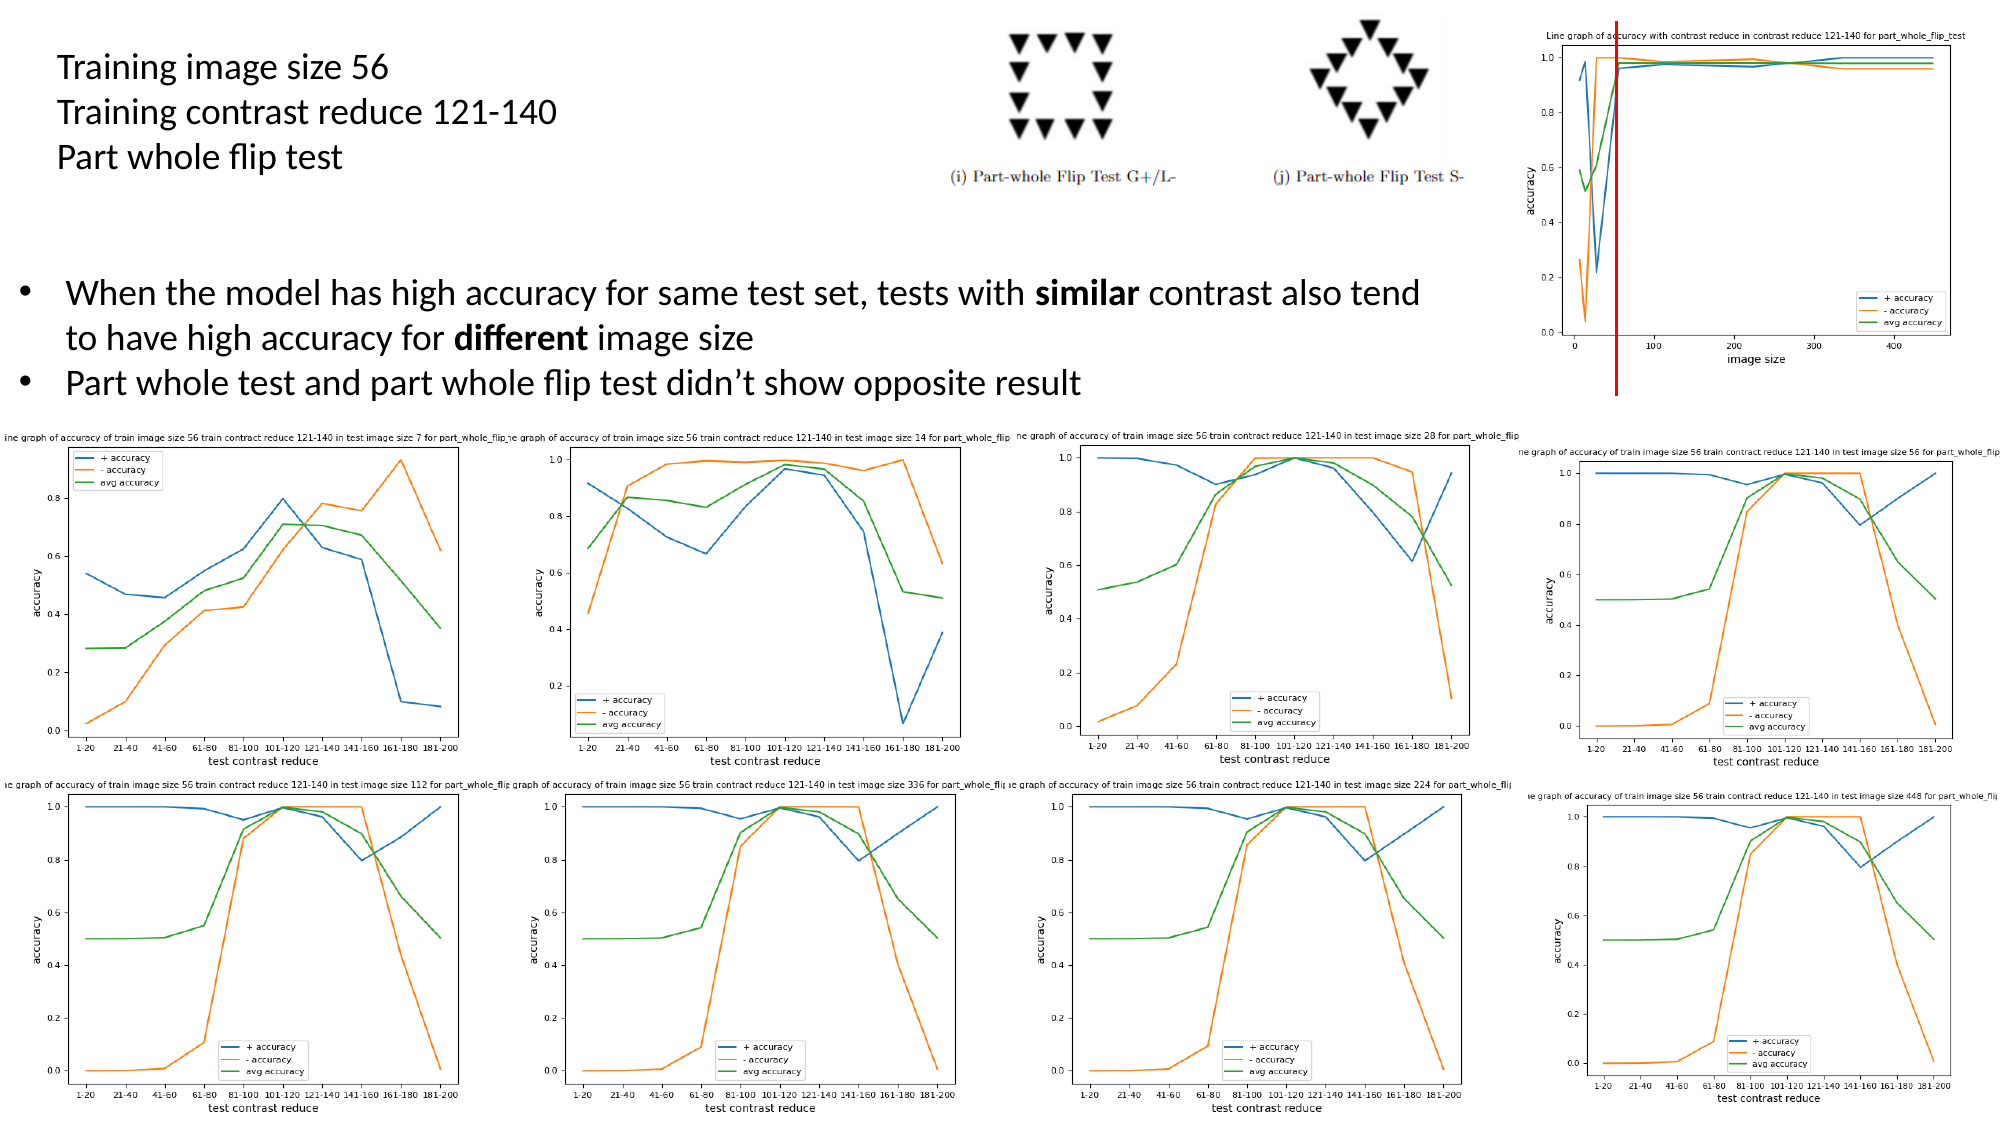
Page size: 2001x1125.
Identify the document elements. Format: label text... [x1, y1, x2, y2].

picture [5, 399, 2000, 1125]
picture [943, 12, 1477, 192]
picture [1499, 0, 2000, 376]
text_box When the model has high accuracy for same test set, tests with similar contrast also tend to have high accuracy for different image size Part whole test and part whole flip test didn’t show opposite result [4, 260, 1458, 456]
text_box Training image size 56 Training contrast reduce 121-140 Part whole flip test [42, 34, 1043, 230]
